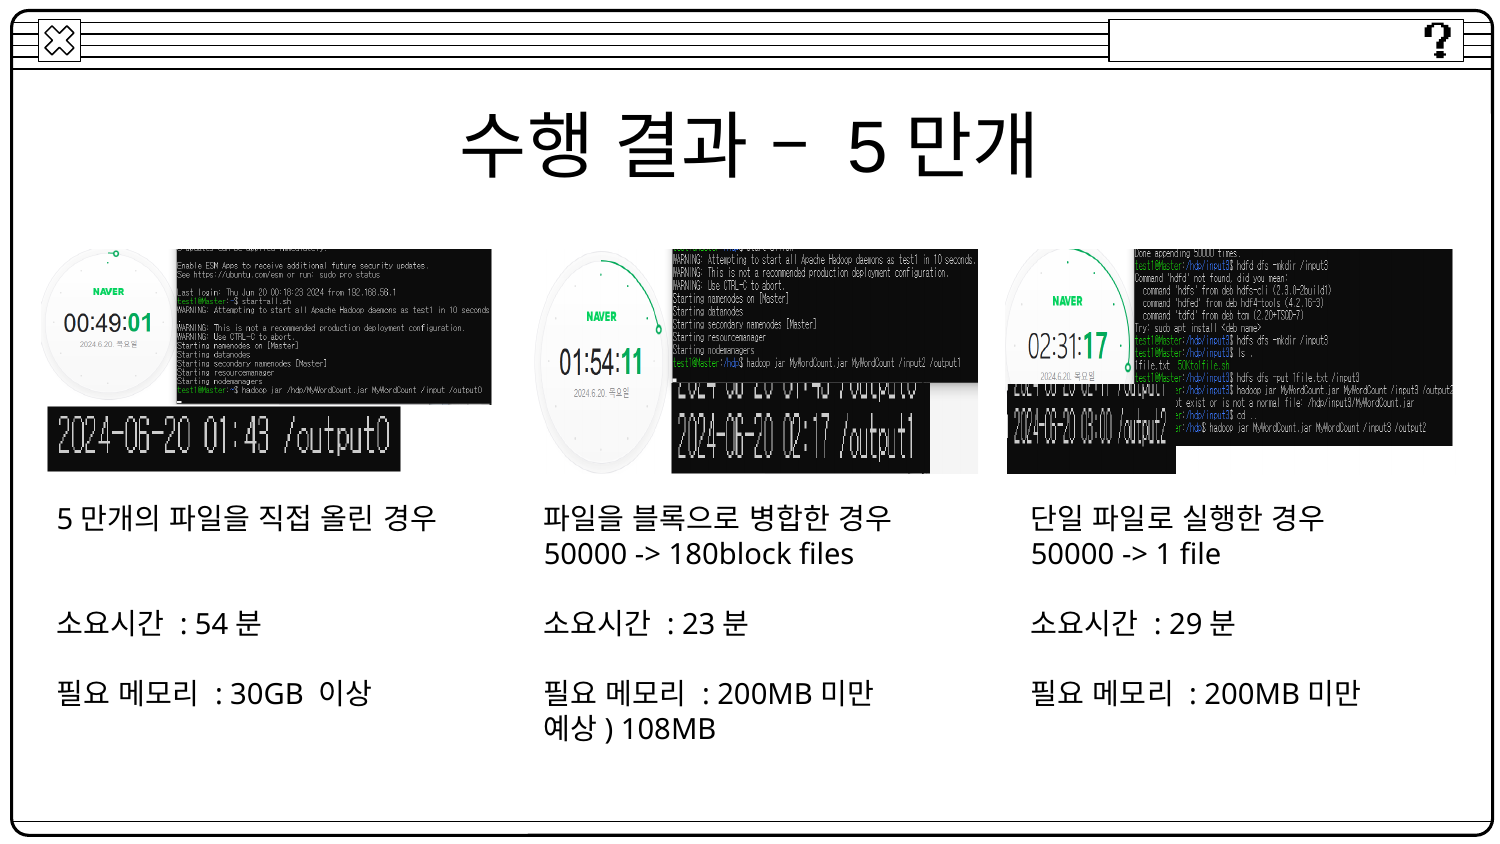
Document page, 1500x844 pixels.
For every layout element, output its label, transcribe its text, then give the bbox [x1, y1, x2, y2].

text_box 파일을 블록으로 병합한 경우 50000 -> 180block files 소요시간 : 23분 필요 메모리 : 200MB미만 예상) 108MB [528, 492, 979, 788]
title 수행 결과 – 5만개 [118, 96, 1382, 191]
picture [528, 248, 979, 475]
picture [1004, 249, 1456, 475]
text_box 단일 파일로 실행한 경우 50000 -> 1 file 소요시간 : 29분 필요 메모리 : 200MB미만 [1015, 492, 1466, 753]
text_box 5만개의 파일을 직접 올린 경우 소요시간 : 54분 필요 메모리 : 30GB 이상 [41, 492, 492, 753]
picture [41, 248, 492, 475]
